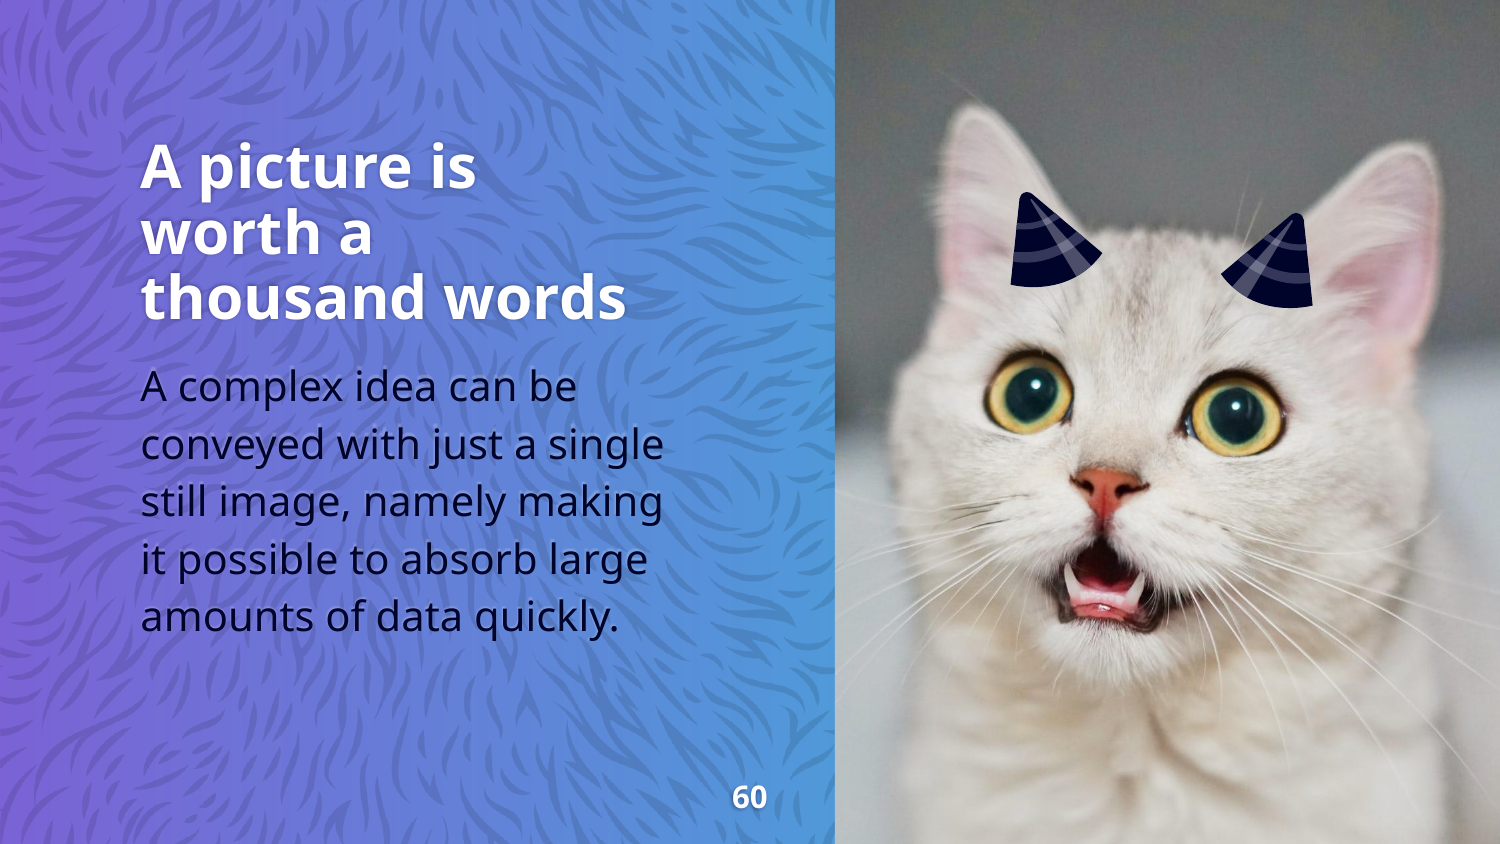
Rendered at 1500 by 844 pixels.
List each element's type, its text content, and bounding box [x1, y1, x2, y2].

list A complex idea can be conveyed with just a single still image, namely making it possible to absorb large amounts of data quickly. [140, 352, 672, 665]
picture [0, 0, 1500, 844]
title A picture is worth a thousand words [140, 179, 672, 333]
slide_number ‹#› [705, 766, 795, 832]
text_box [999, 187, 1097, 286]
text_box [1226, 208, 1324, 307]
